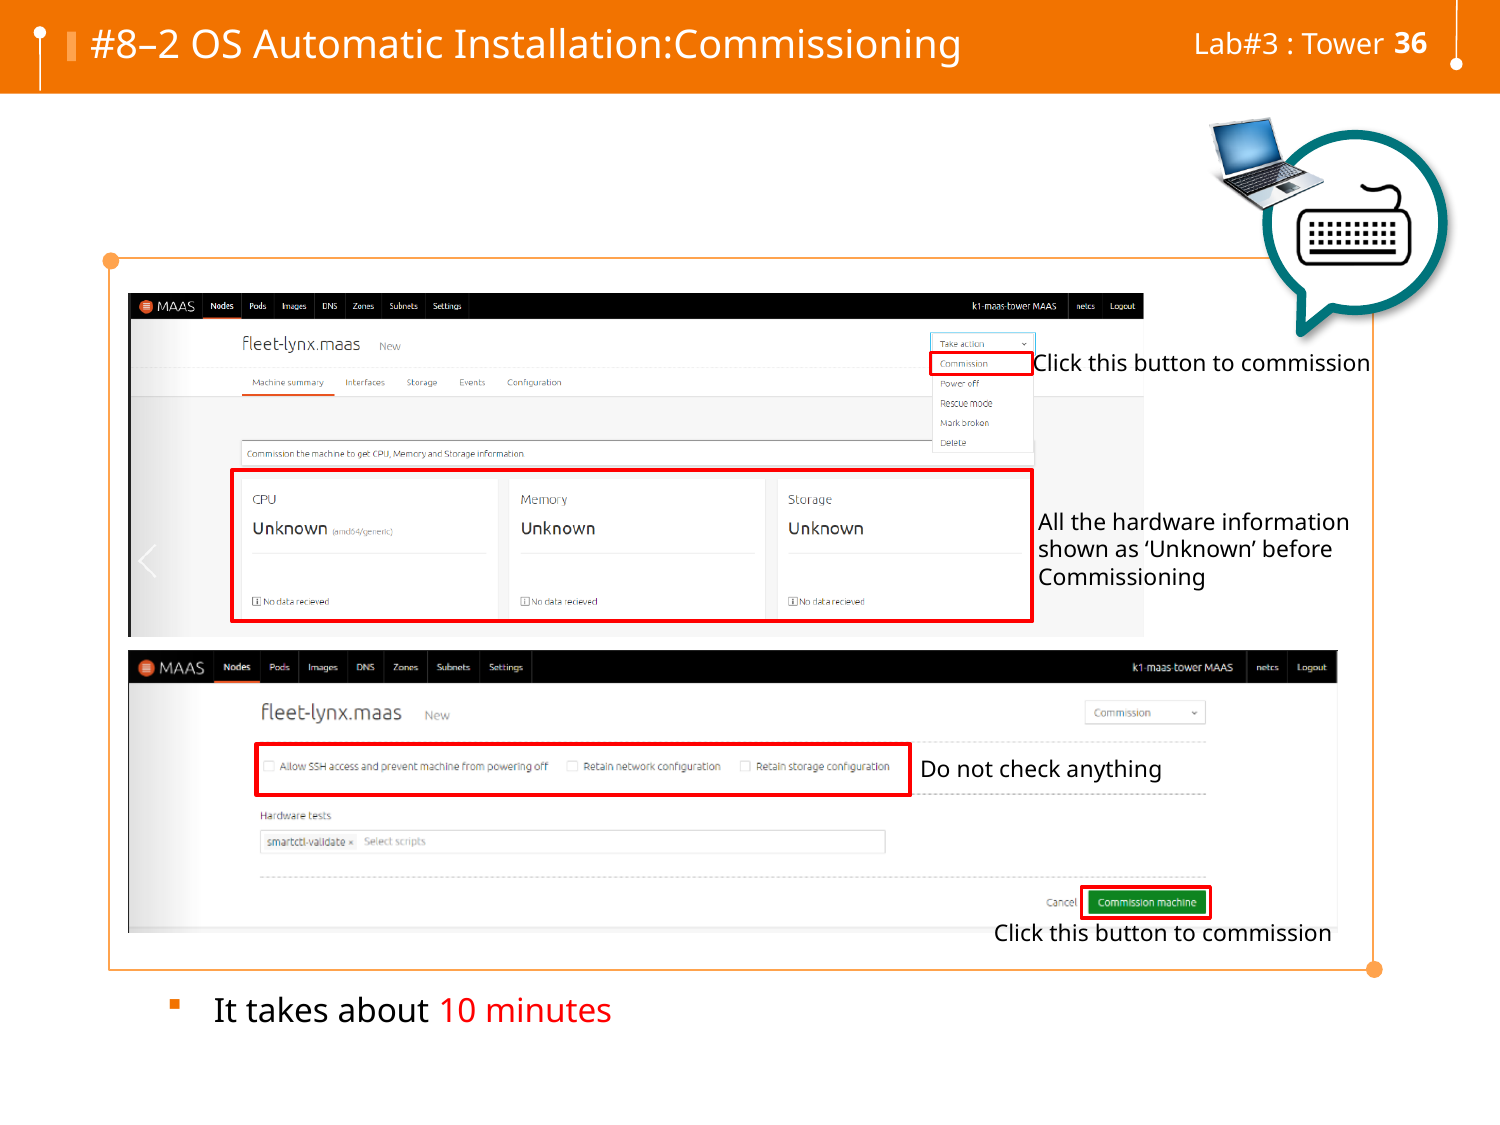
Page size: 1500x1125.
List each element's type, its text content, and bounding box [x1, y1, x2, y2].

title #8–2 OS Automatic Installation:Commissioning [75, 4, 1055, 89]
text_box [128, 292, 1379, 954]
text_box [1206, 116, 1444, 313]
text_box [102, 252, 1384, 979]
text_box It takes about 10 minutes [152, 987, 1323, 1037]
